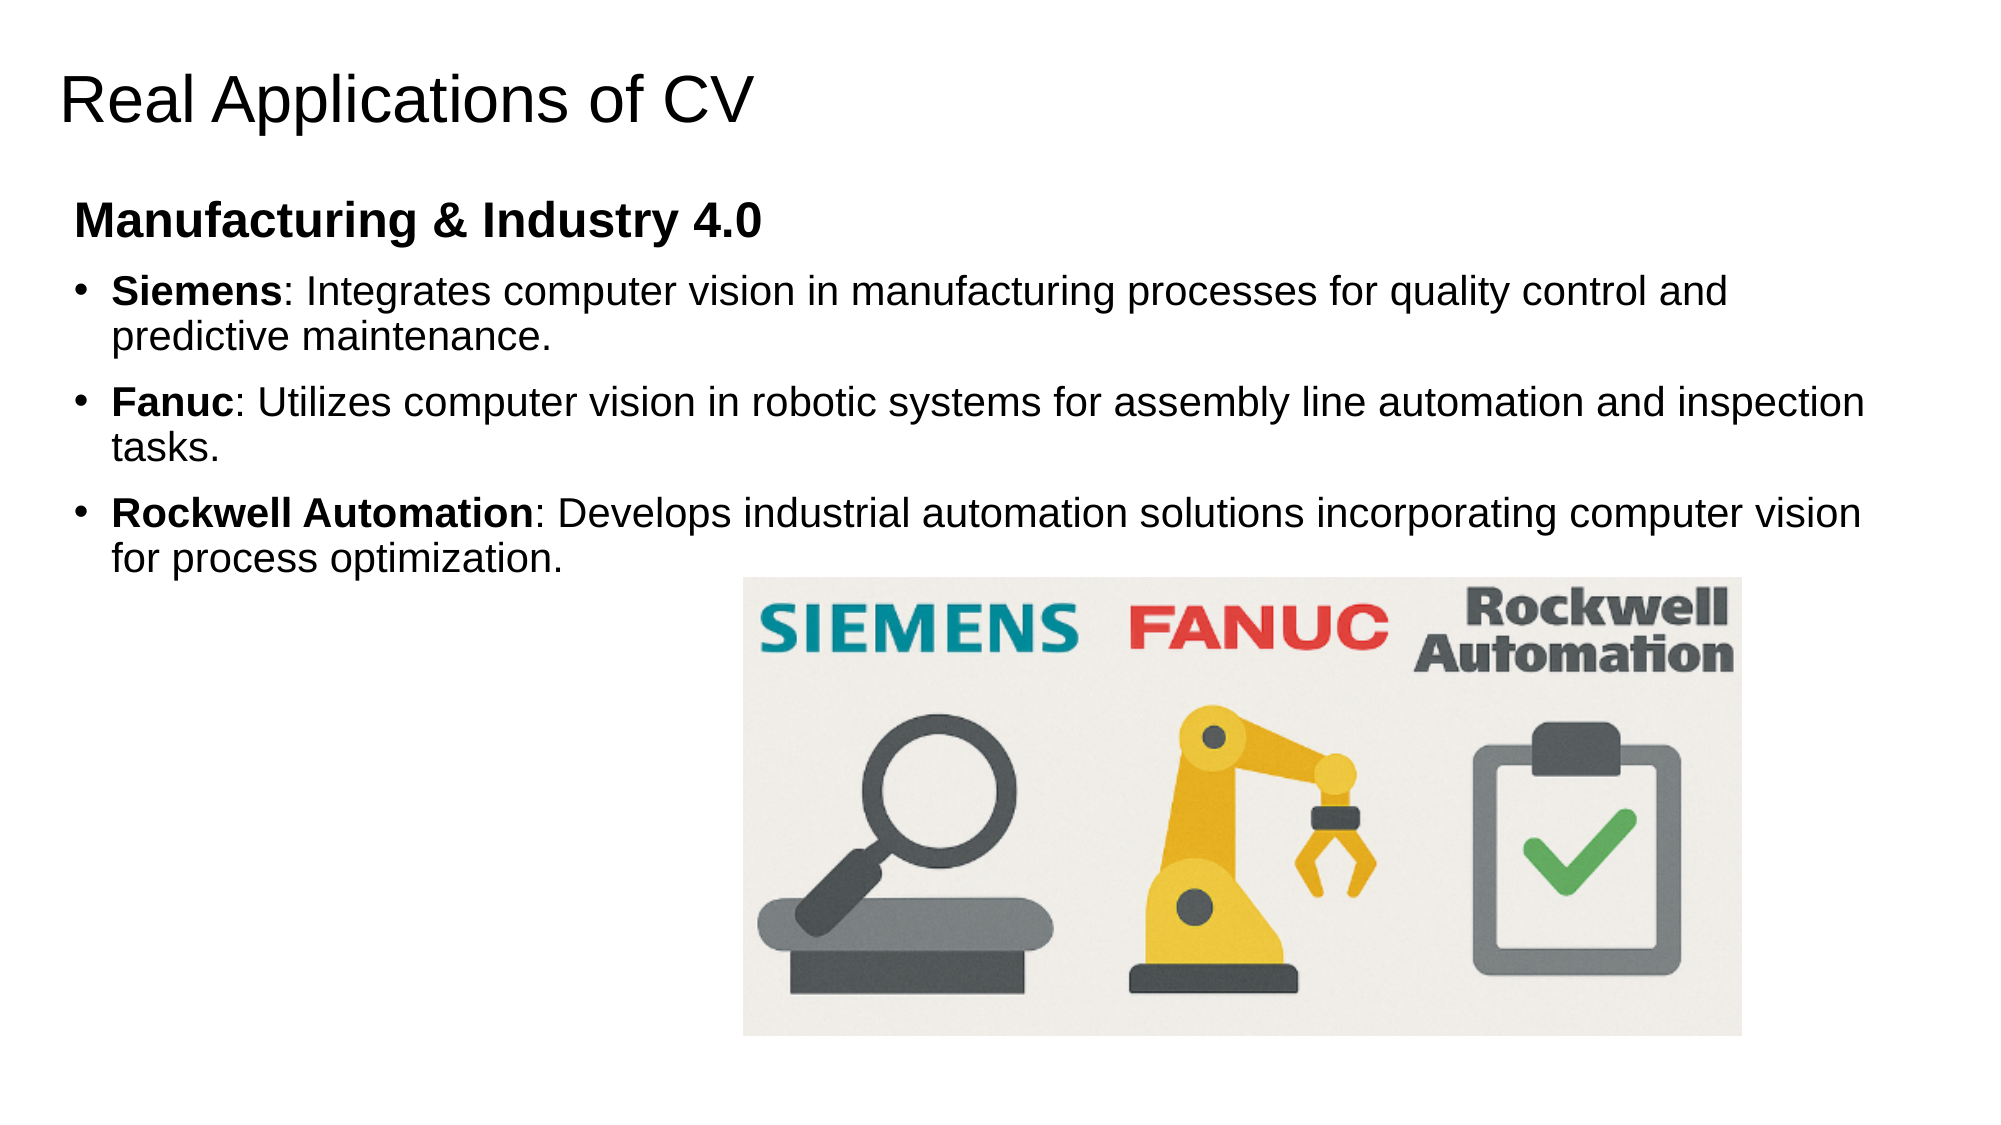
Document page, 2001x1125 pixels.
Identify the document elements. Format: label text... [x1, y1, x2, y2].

list Manufacturing & Industry 4.0 Siemens: Integrates computer vision in manufacturing processes for quality control and predictive maintenance. Fanuc: Utilizes computer vision in robotic systems for assembly line automation and inspection tasks. Rockwell Automation: Develops industrial automation solutions incorporating computer vision for process optimization. [58, 187, 1925, 1036]
title Real Applications of CV [44, 27, 1947, 175]
picture [743, 577, 1742, 1037]
